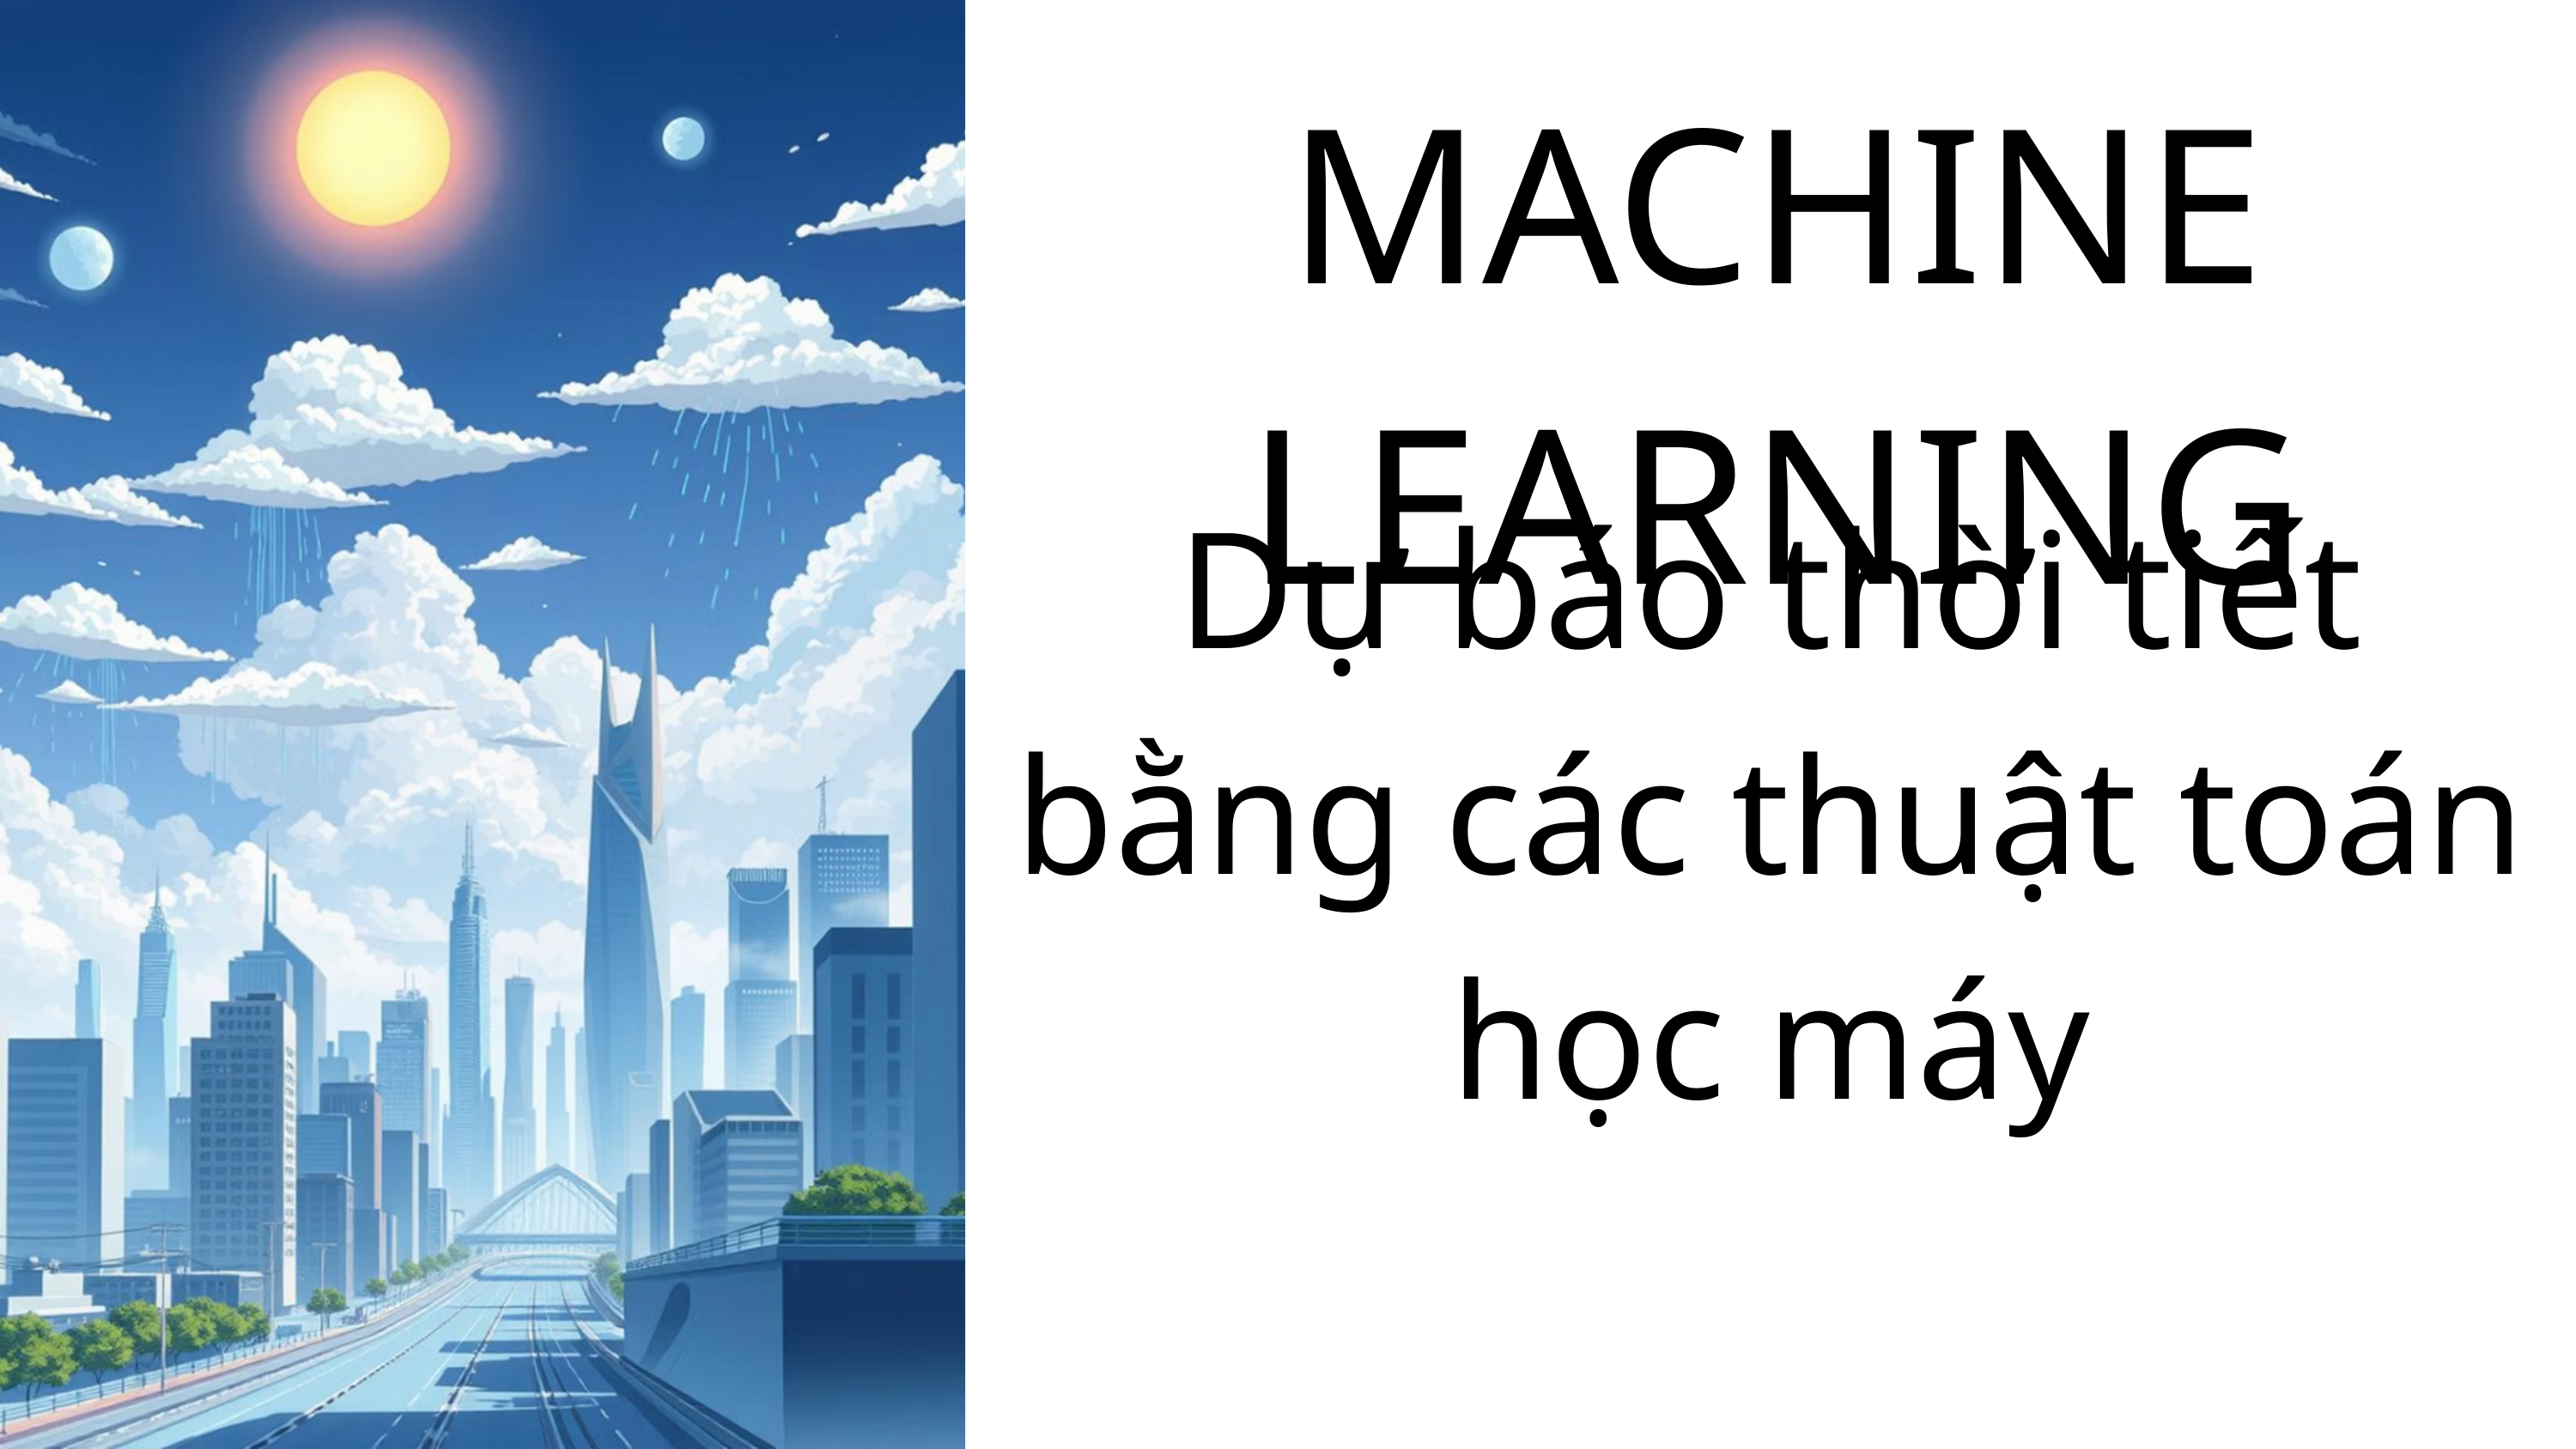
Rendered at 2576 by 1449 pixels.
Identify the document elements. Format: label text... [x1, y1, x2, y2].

text_box MACHINE LEARNING [1082, 26, 2471, 627]
text_box Dự báo thời tiết bằng các thuật toán học máy [965, 455, 2576, 1131]
text_box [0, 0, 966, 1449]
